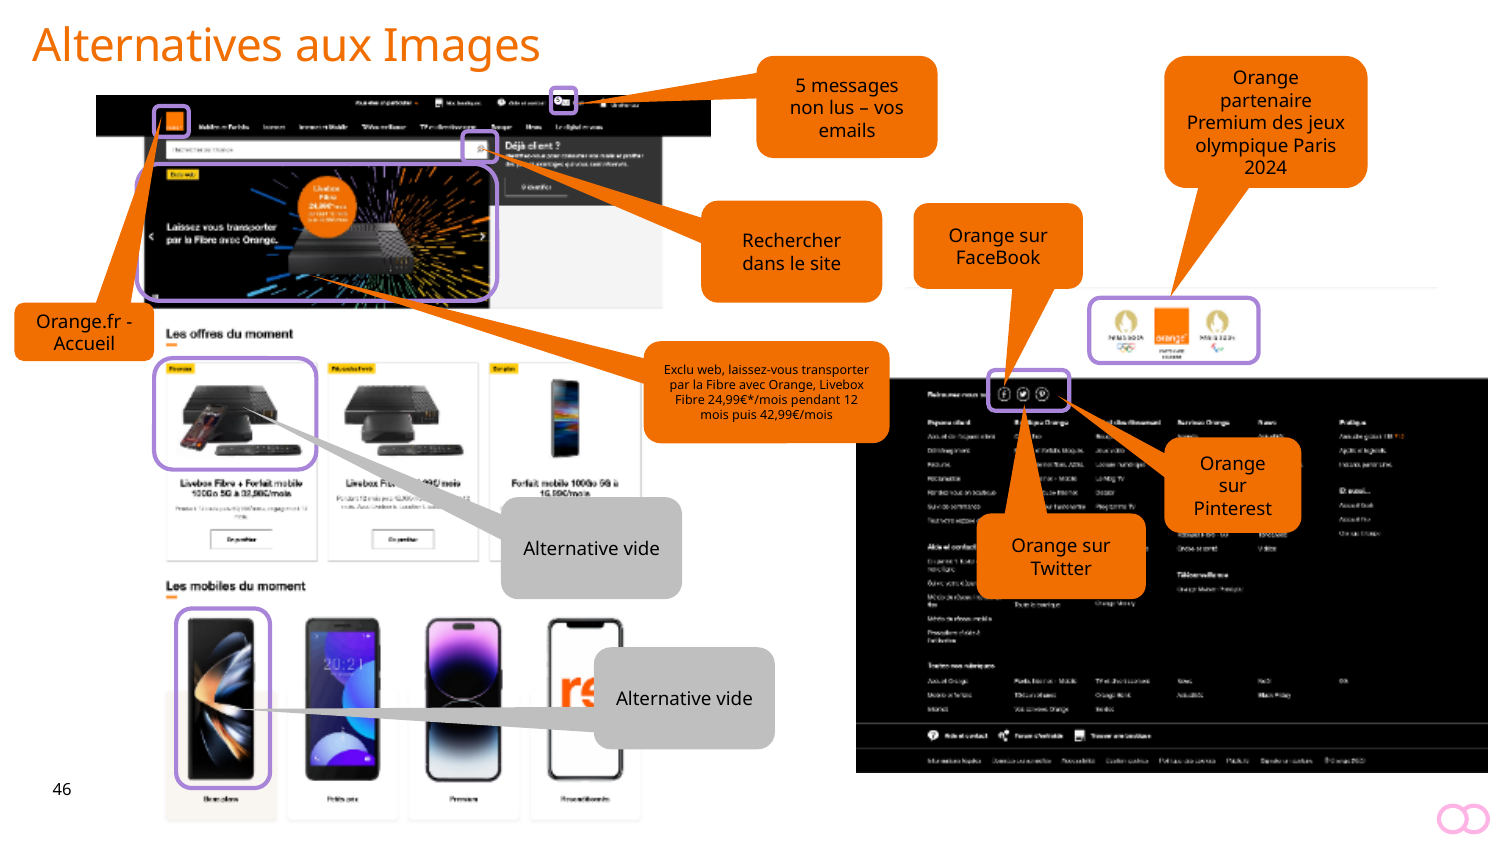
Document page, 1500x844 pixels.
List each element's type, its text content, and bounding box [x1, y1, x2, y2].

text_box Orange partenaire Premium des jeux olympique Paris 2024 [1162, 53, 1370, 93]
text_box Orange.fr - Accueil [12, 300, 91, 364]
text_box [96, 94, 1489, 831]
title Alternatives aux Images [32, 21, 1430, 144]
text_box 5 messages non lus – vos emails [627, 53, 940, 93]
text_box [548, 85, 579, 93]
